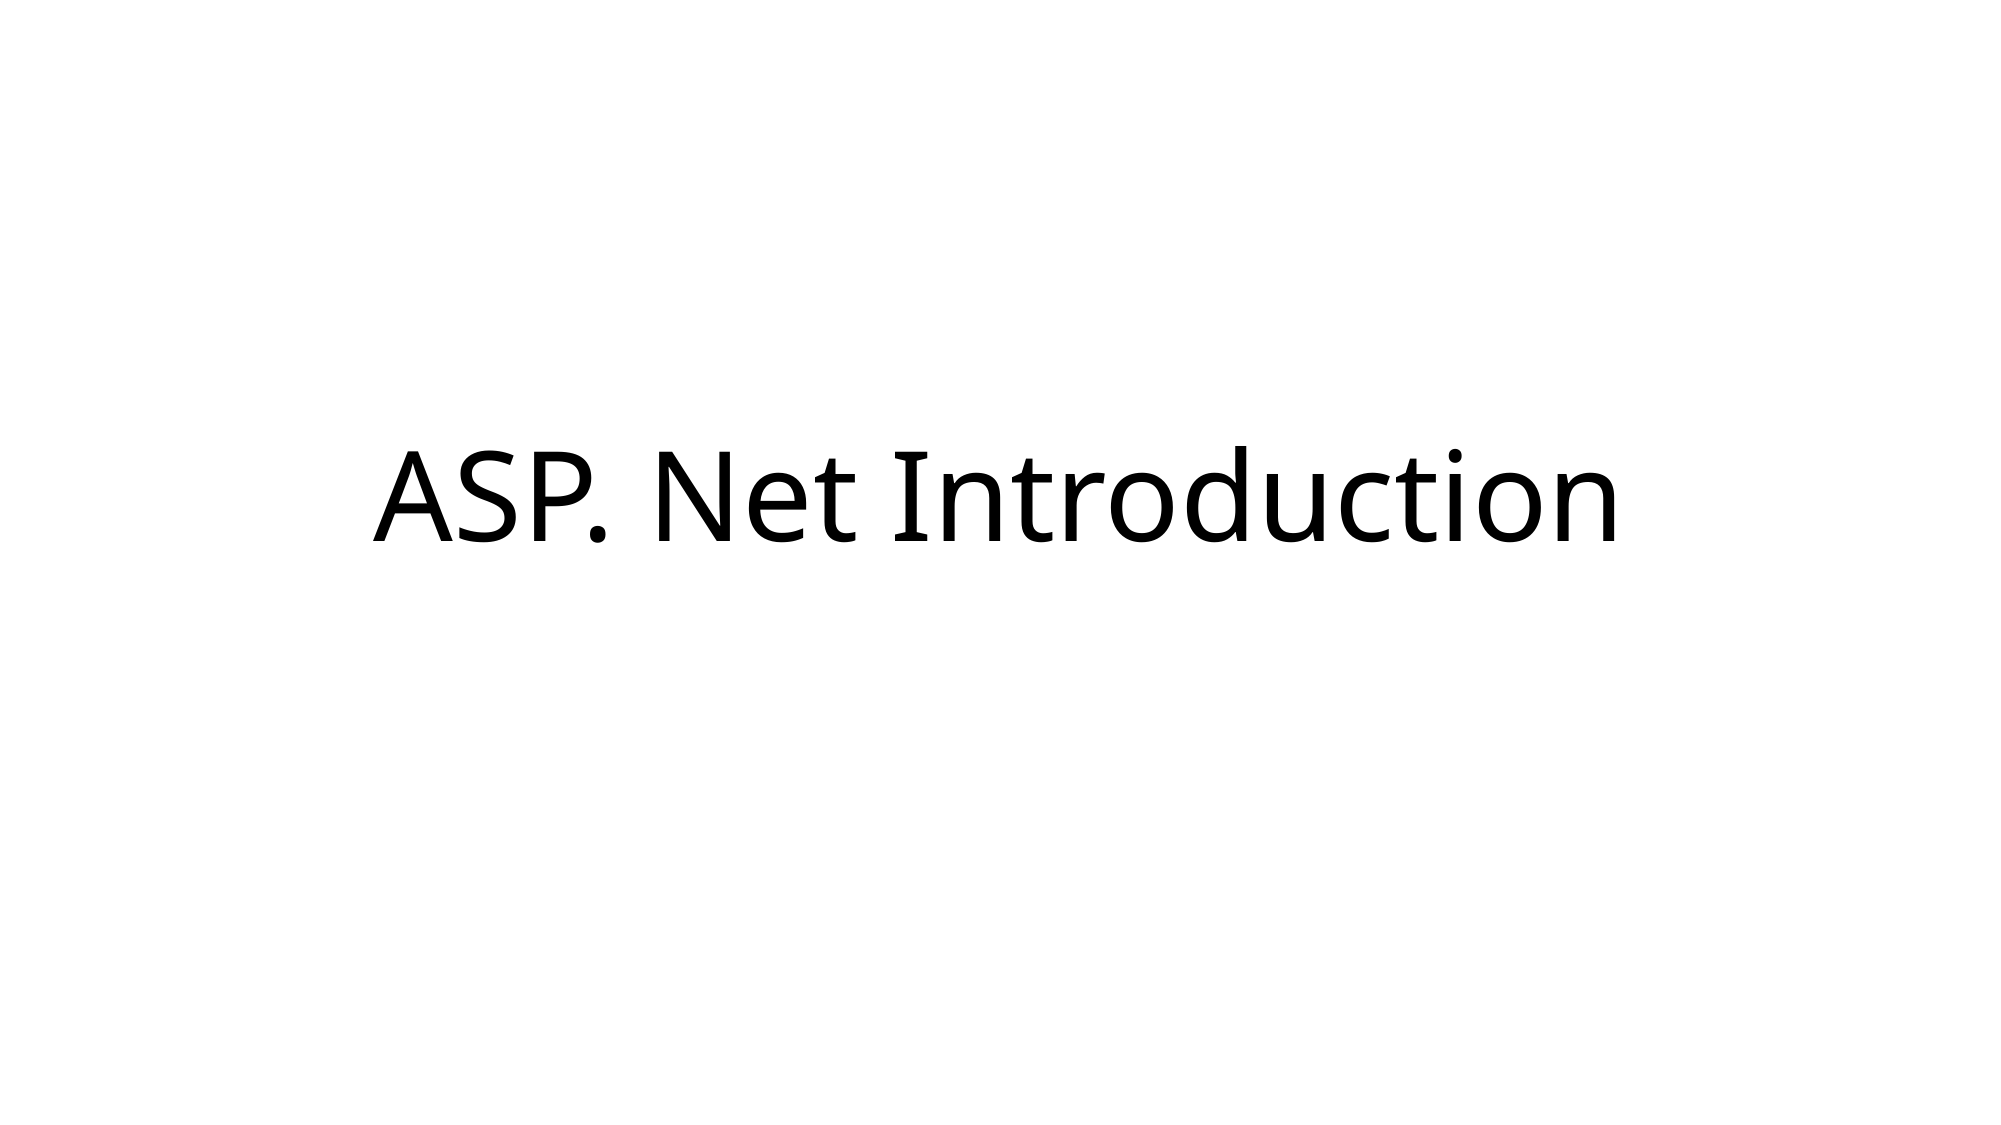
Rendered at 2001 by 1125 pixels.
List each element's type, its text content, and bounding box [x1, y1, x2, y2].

title ASP. Net Introduction [249, 184, 1750, 576]
